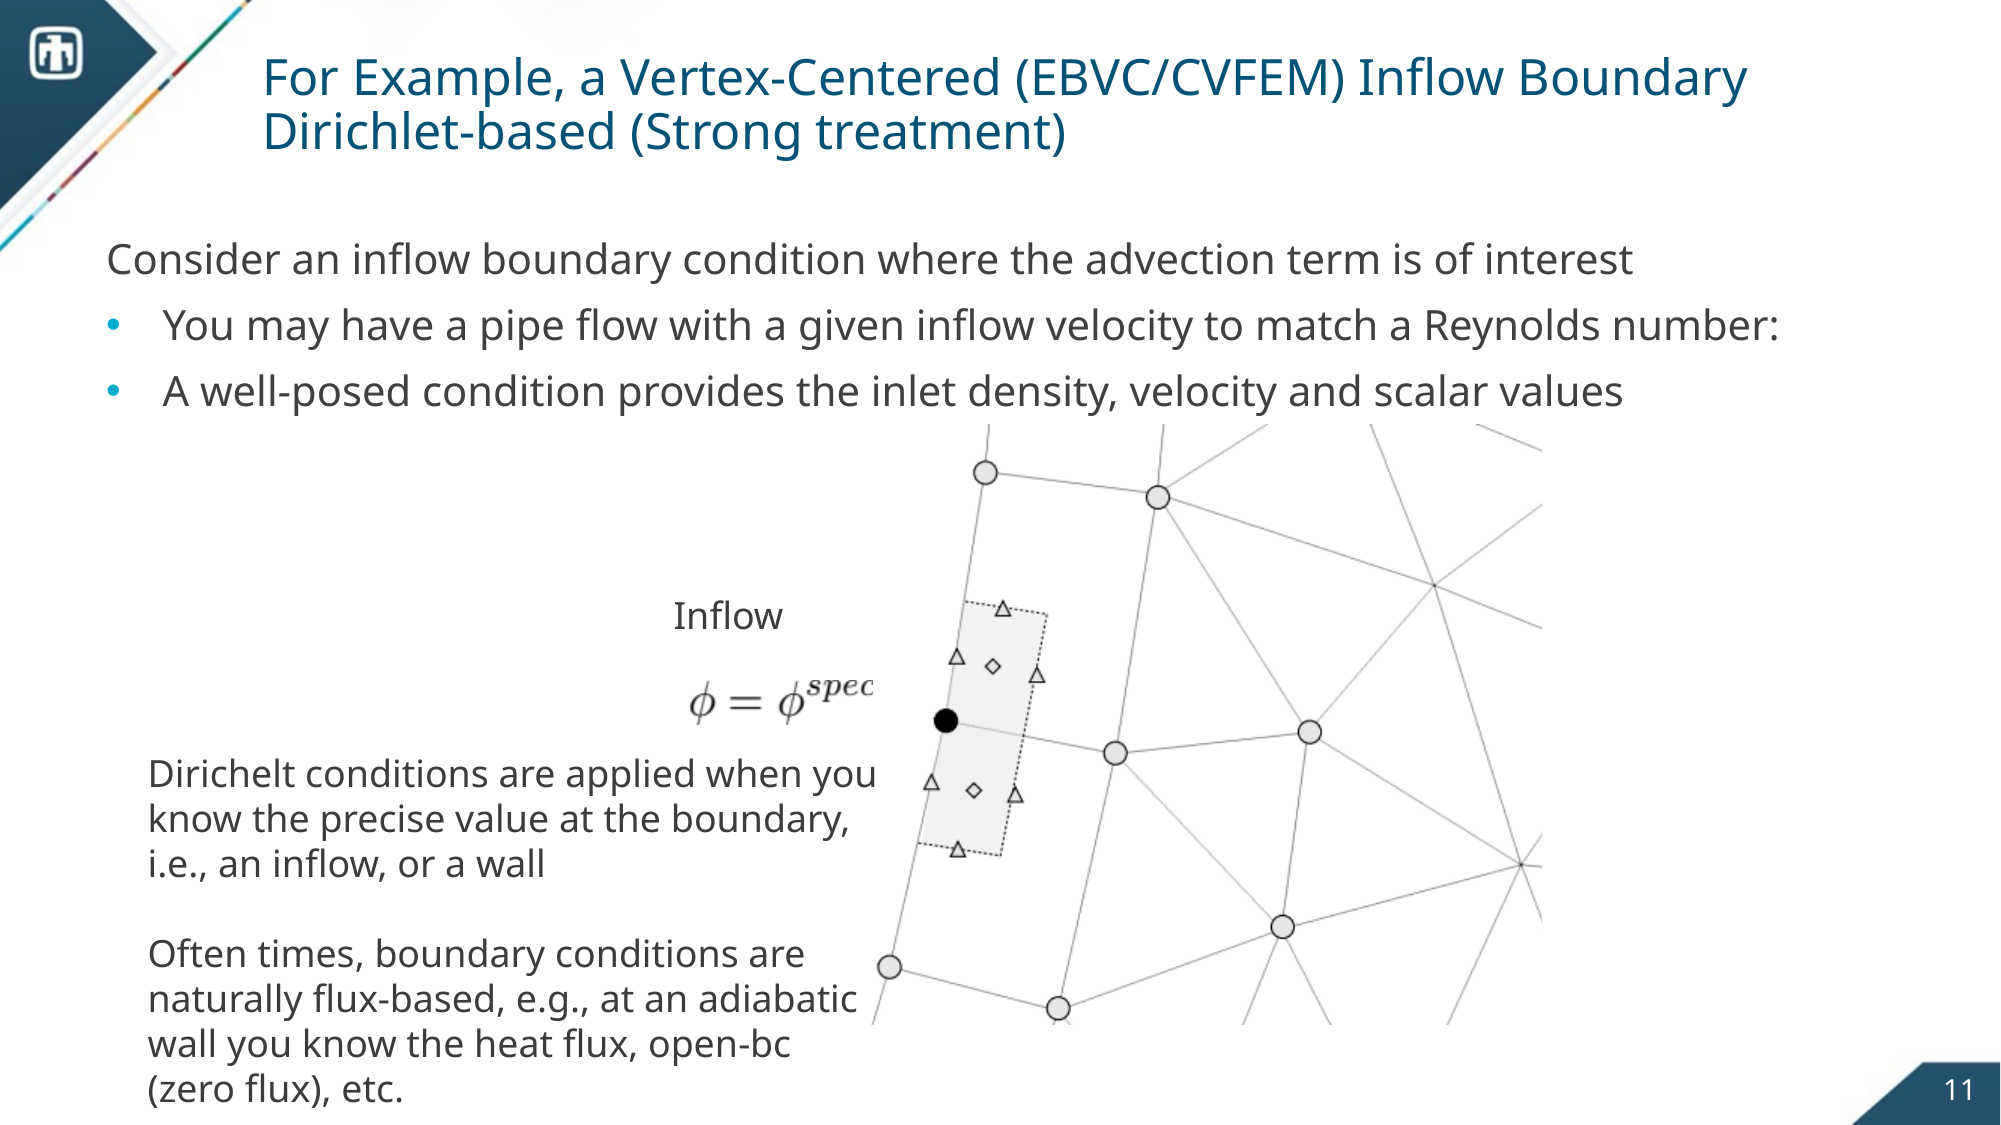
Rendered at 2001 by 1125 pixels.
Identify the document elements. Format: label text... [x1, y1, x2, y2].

title For Example, a Vertex-Centered (EBVC/CVFEM) Inflow Boundary Dirichlet-based (Strong treatment) [262, 42, 1919, 170]
picture [0, 0, 2001, 1125]
slide_number 11 [1919, 1061, 2000, 1122]
list Consider an inflow boundary condition where the advection term is of interest You may have a pipe flow with a given inflow velocity to match a Reynolds number: A well-posed condition provides the inlet density, velocity and scalar values [106, 231, 1919, 988]
